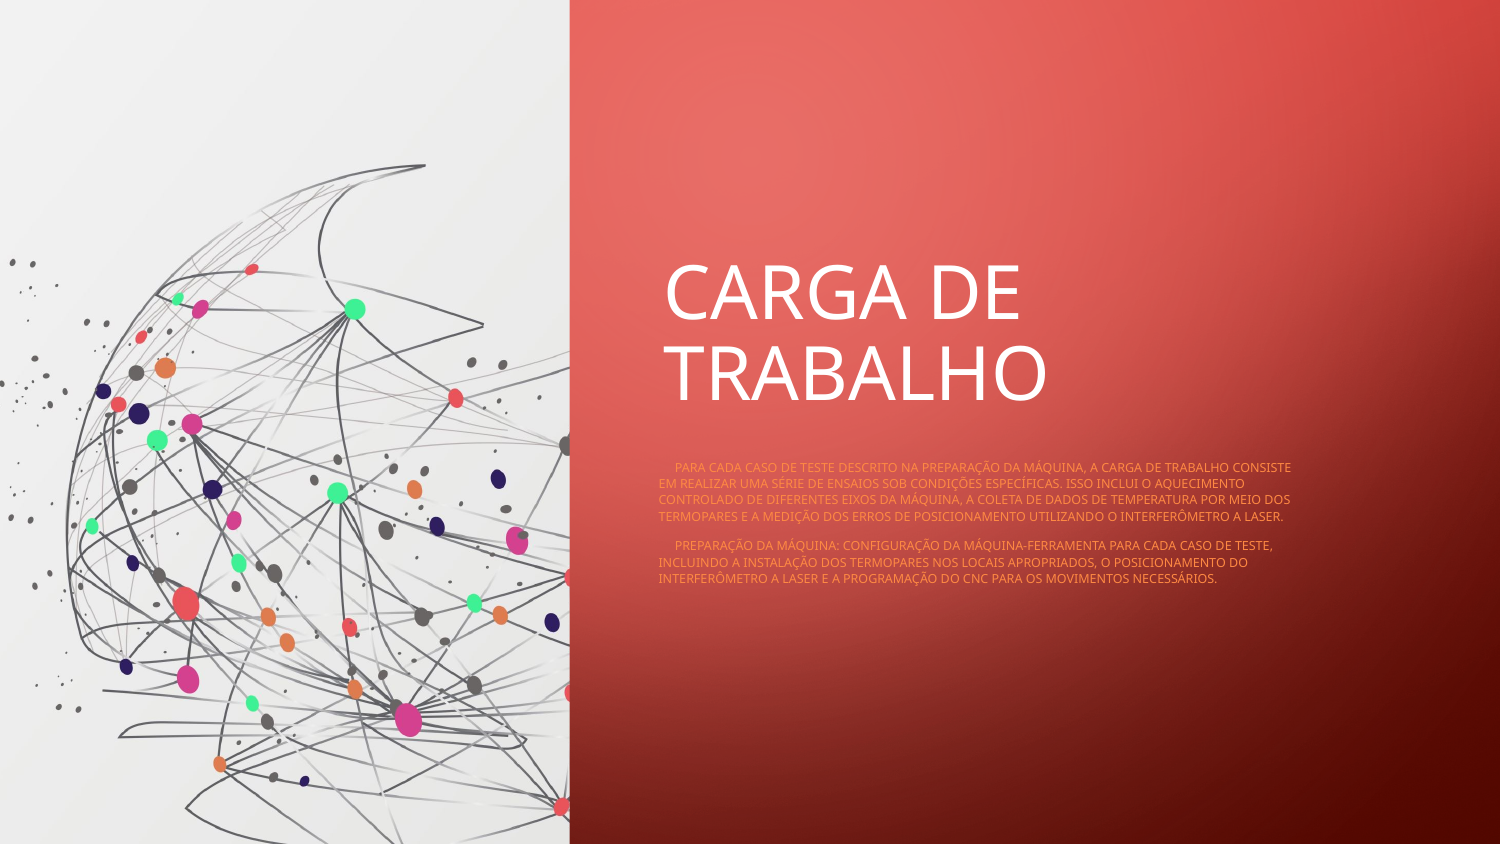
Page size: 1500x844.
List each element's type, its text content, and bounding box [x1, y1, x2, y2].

picture [0, 0, 570, 844]
title Carga de trabalho [648, 138, 1313, 432]
subtitle Para cada caso de teste descrito na preparação da máquina, a carga de trabalho consiste em realizar uma série de ensaios sob condições específicas. Isso inclui o aquecimento controlado de diferentes eixos da máquina, a coleta de dados de temperatura por meio dos termopares e a medição dos erros de posicionamento utilizando o interferômetro a laser. Preparação da Máquina: Configuração da máquina-ferramenta para cada caso de teste, incluindo a instalação dos termopares nos locais apropriados, o posicionamento do interferômetro a laser e a programação do CNC para os movimentos necessários. [643, 443, 1313, 647]
